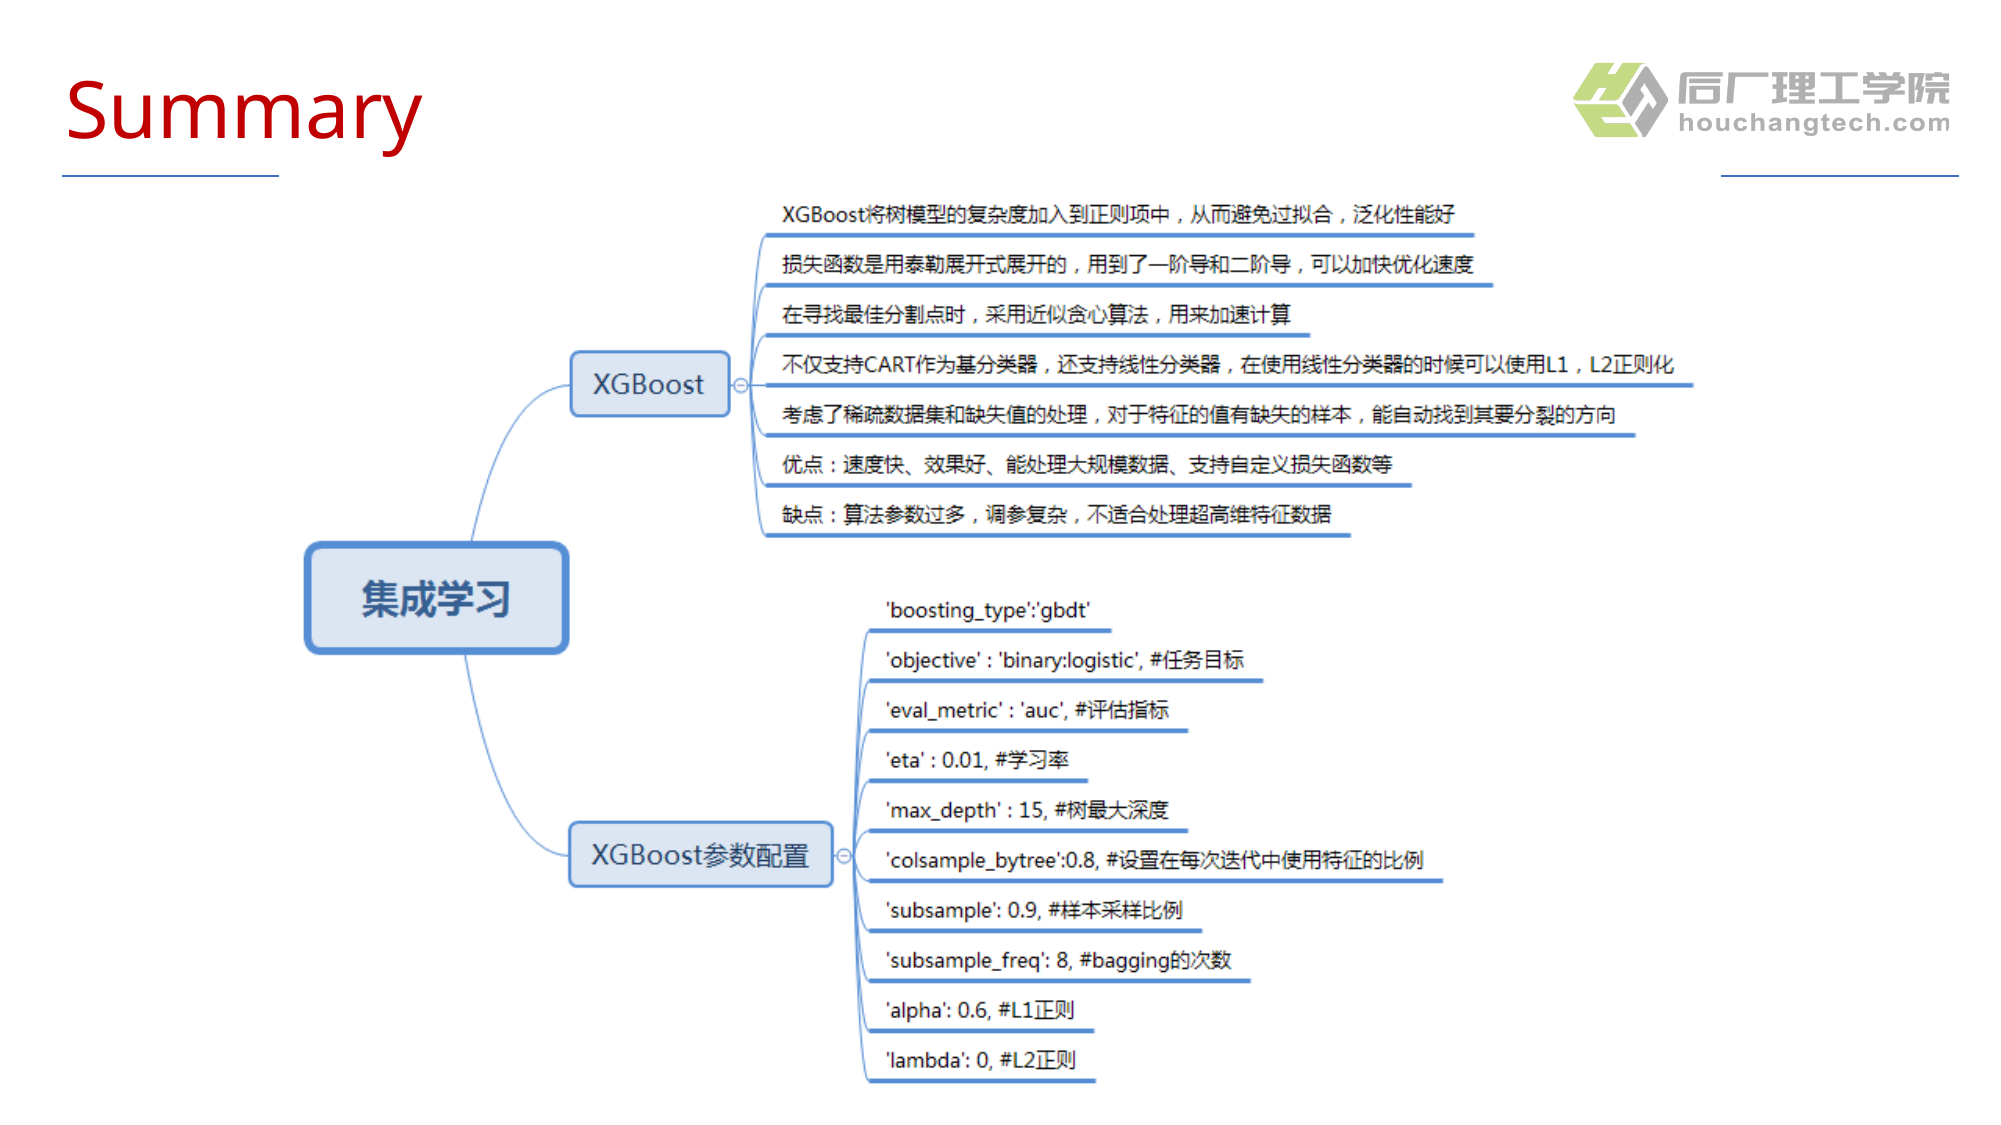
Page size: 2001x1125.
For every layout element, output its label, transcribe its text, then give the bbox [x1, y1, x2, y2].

title Summary [57, 59, 1728, 167]
text_box 分数越小，代表树的结构越好 [1728, 62, 1950, 138]
picture [279, 165, 1721, 1107]
